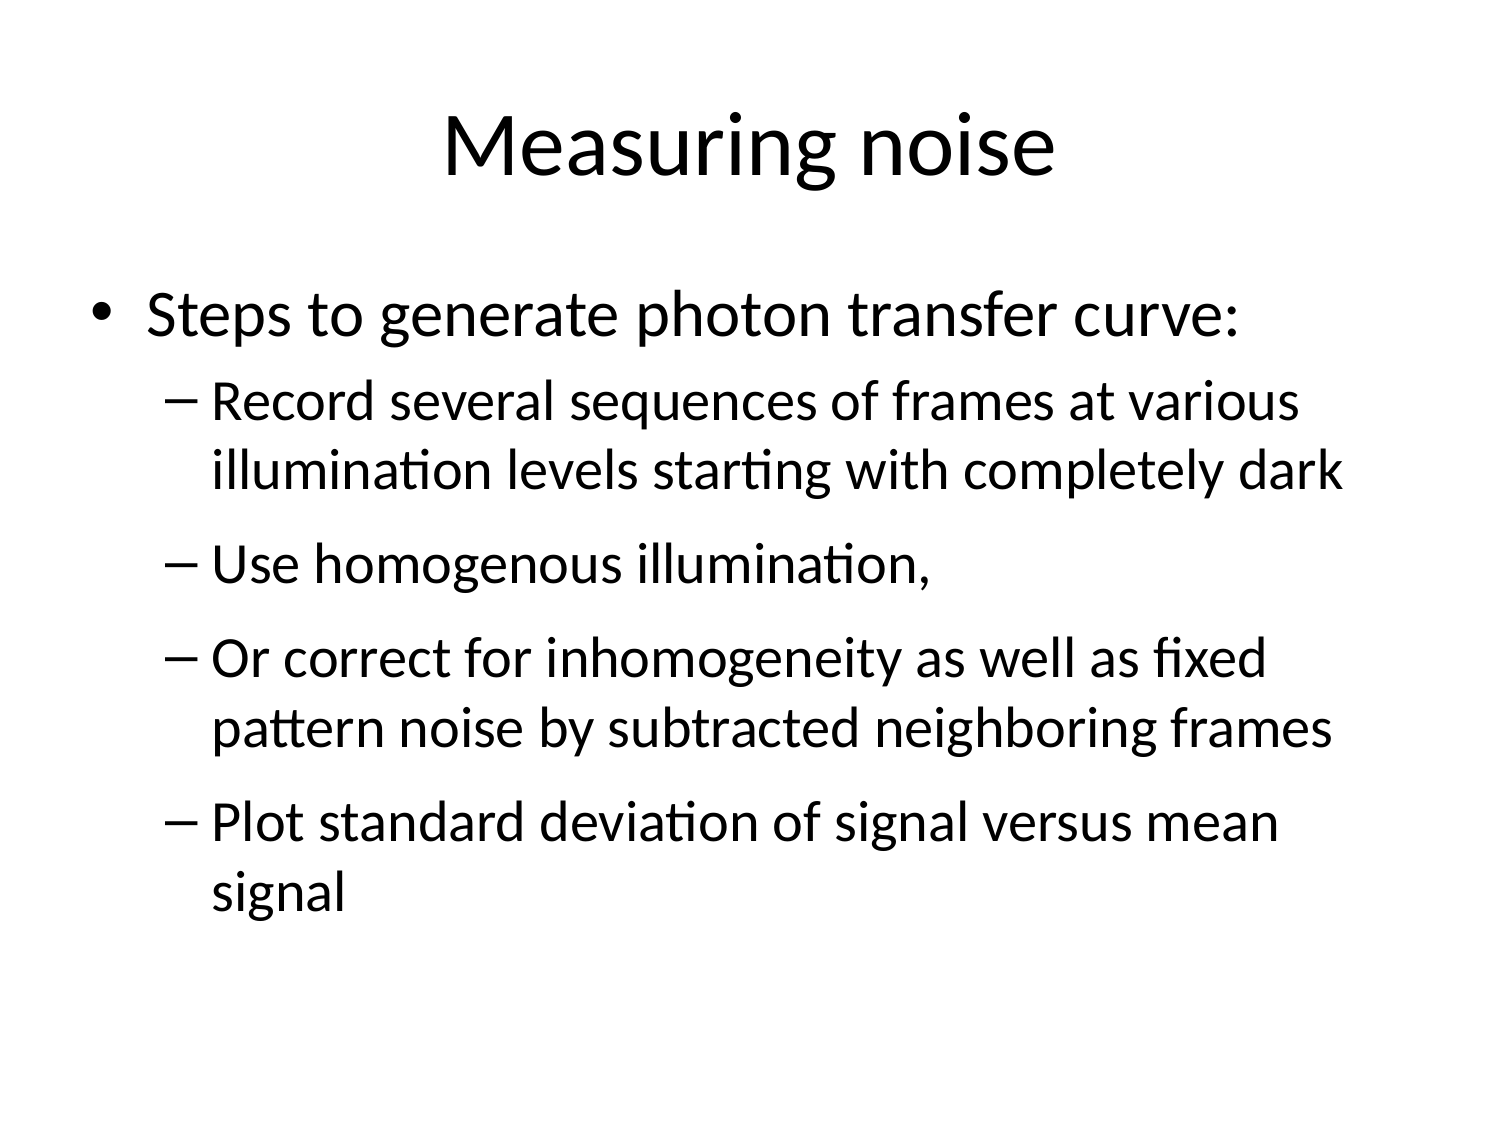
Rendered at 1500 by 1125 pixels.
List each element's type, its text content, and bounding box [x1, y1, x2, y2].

title Measuring noise [75, 45, 1425, 233]
